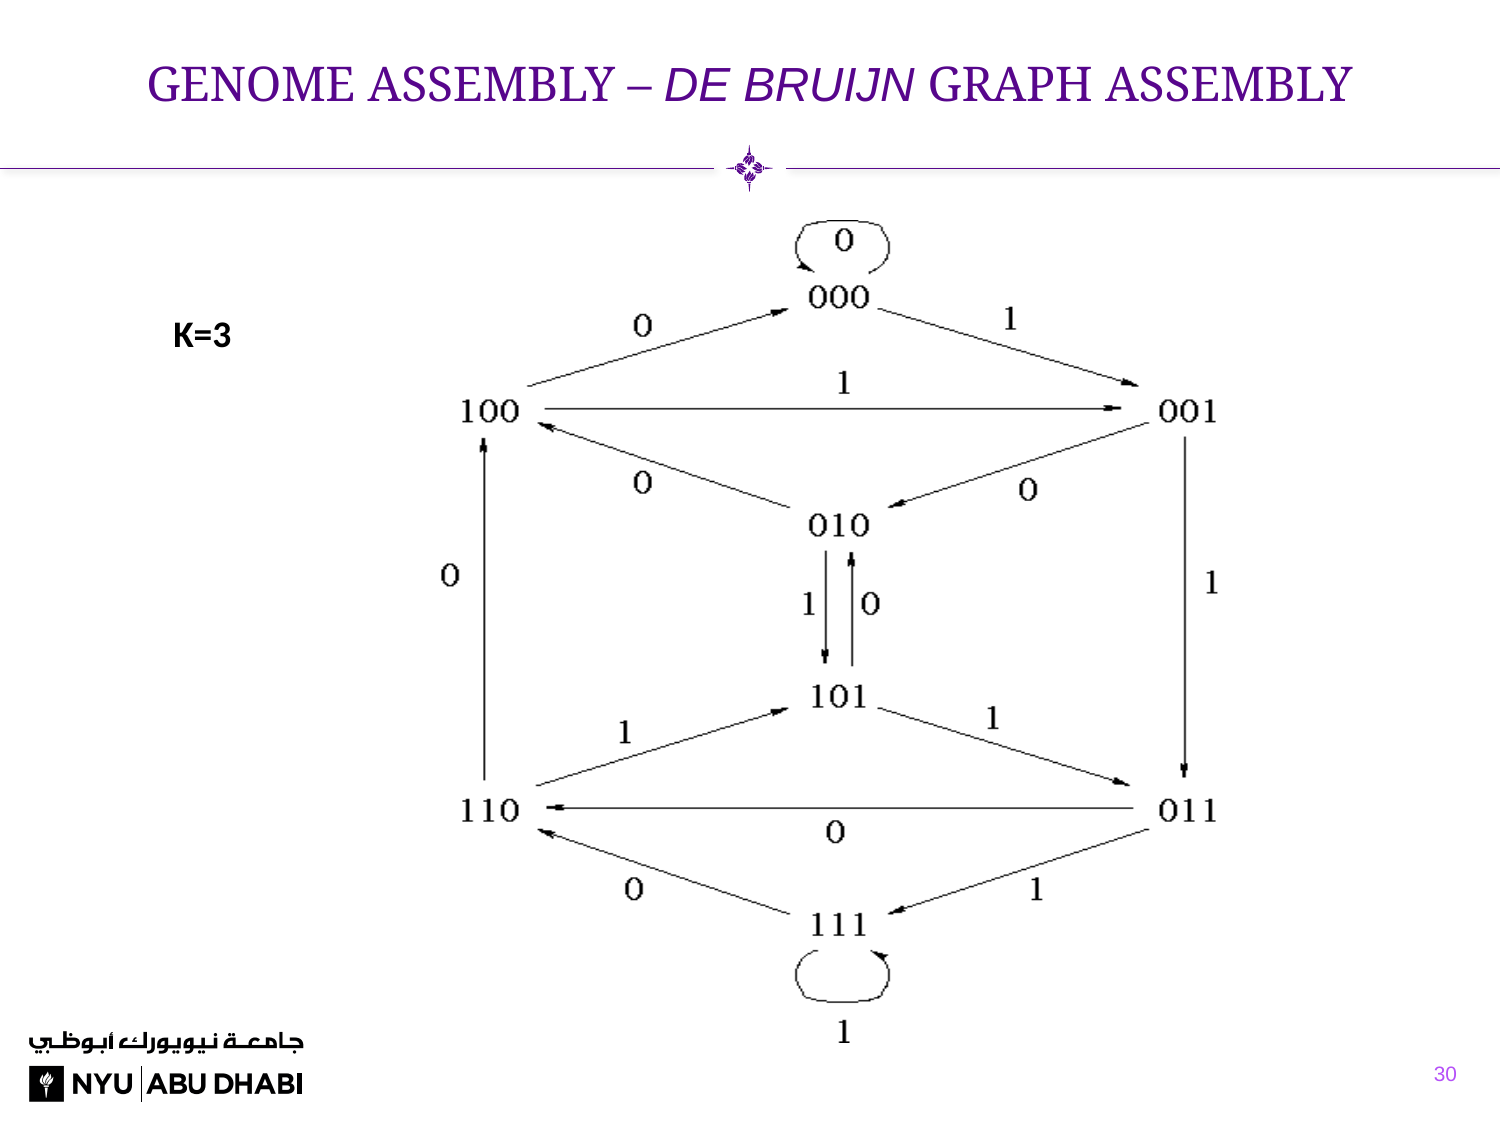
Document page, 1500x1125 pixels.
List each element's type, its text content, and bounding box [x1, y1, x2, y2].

text_box [440, 220, 1223, 1043]
slide_number 30 [1121, 1042, 1472, 1103]
title Genome assembly – de Bruijn graph assembly [27, 27, 1472, 138]
text_box K=3 [171, 310, 234, 356]
